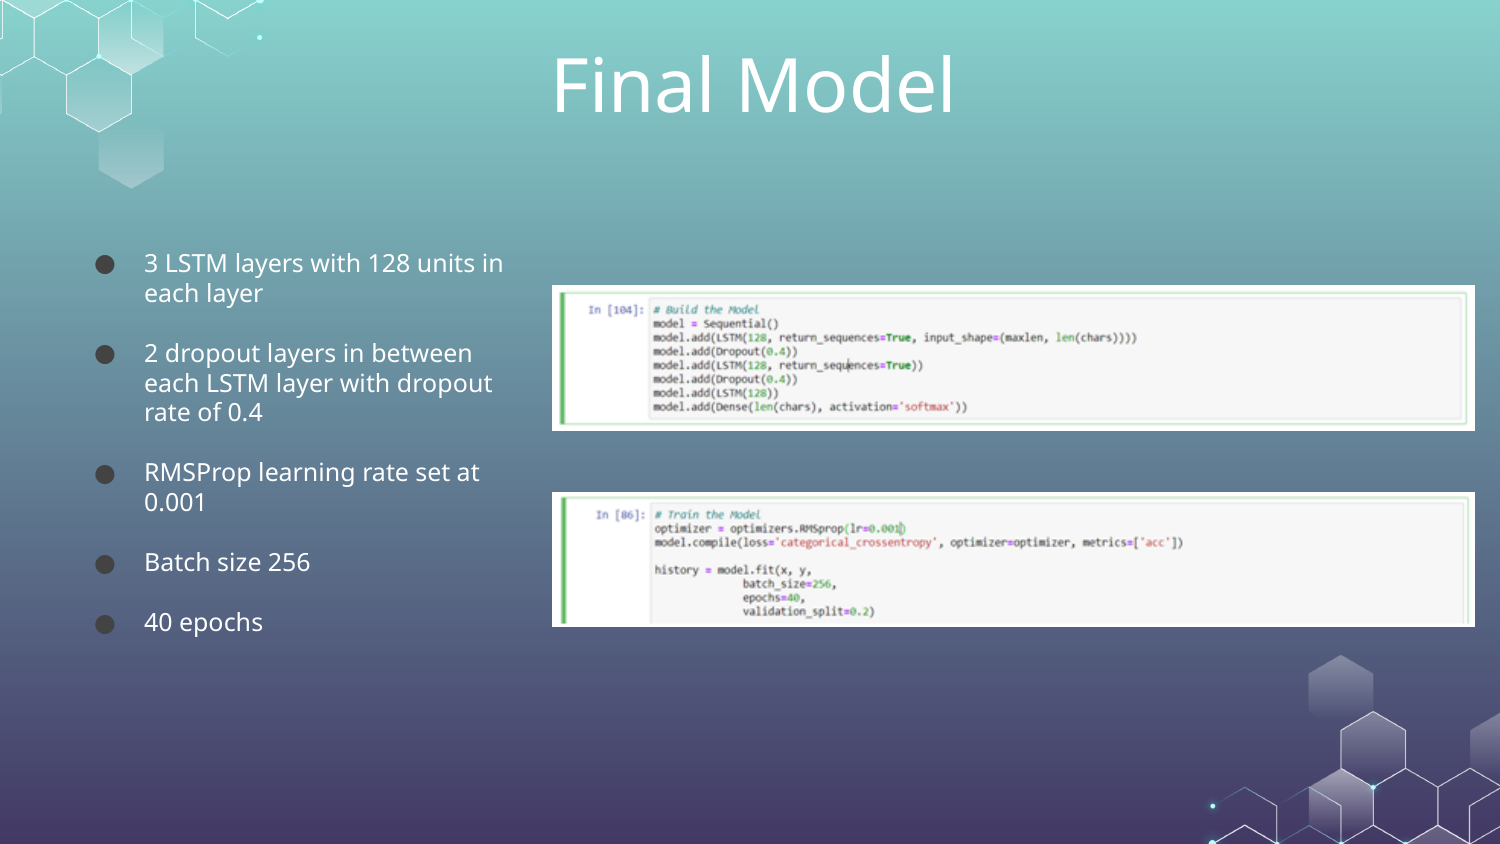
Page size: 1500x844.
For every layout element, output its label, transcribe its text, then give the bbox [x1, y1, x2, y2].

picture [551, 285, 1476, 431]
subtitle 3 LSTM layers with 128 units in each layer 2 dropout layers in between each LSTM layer with dropout rate of 0.4 RMSProp learning rate set at 0.001 Batch size 256 40 epochs [54, 175, 528, 708]
picture [0, 0, 283, 189]
title Final Model [82, 72, 1426, 183]
picture [1190, 655, 1500, 844]
picture [551, 492, 1476, 628]
